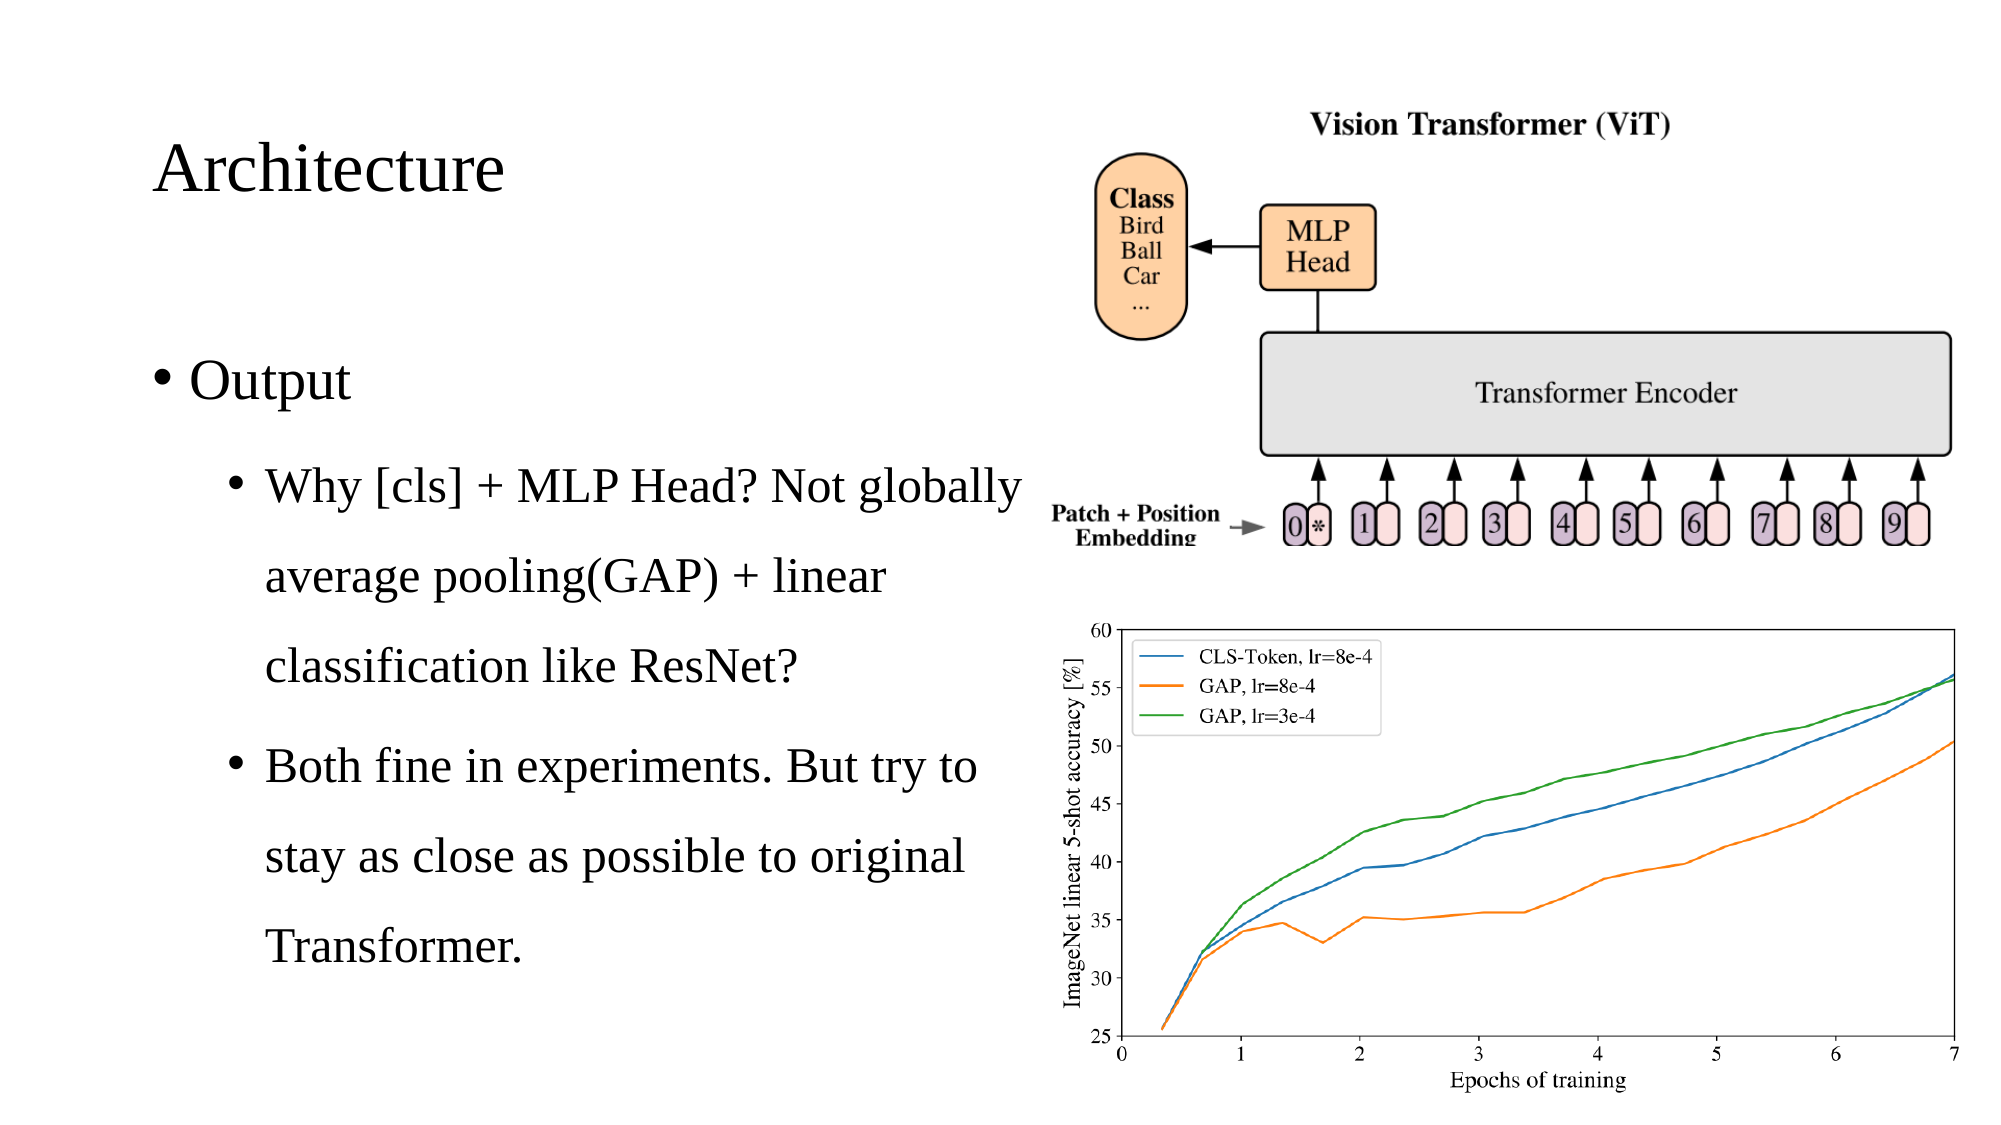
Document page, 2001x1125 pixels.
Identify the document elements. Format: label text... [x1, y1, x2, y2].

list Output Why [cls] + MLP Head? Not globally average pooling(GAP) + linear classification like ResNet? Both fine in experiments. But try to stay as close as possible to original Transformer. [137, 299, 1082, 1082]
picture [1035, 601, 1981, 1104]
picture [1015, 102, 2000, 546]
title Architecture [137, 59, 1863, 278]
